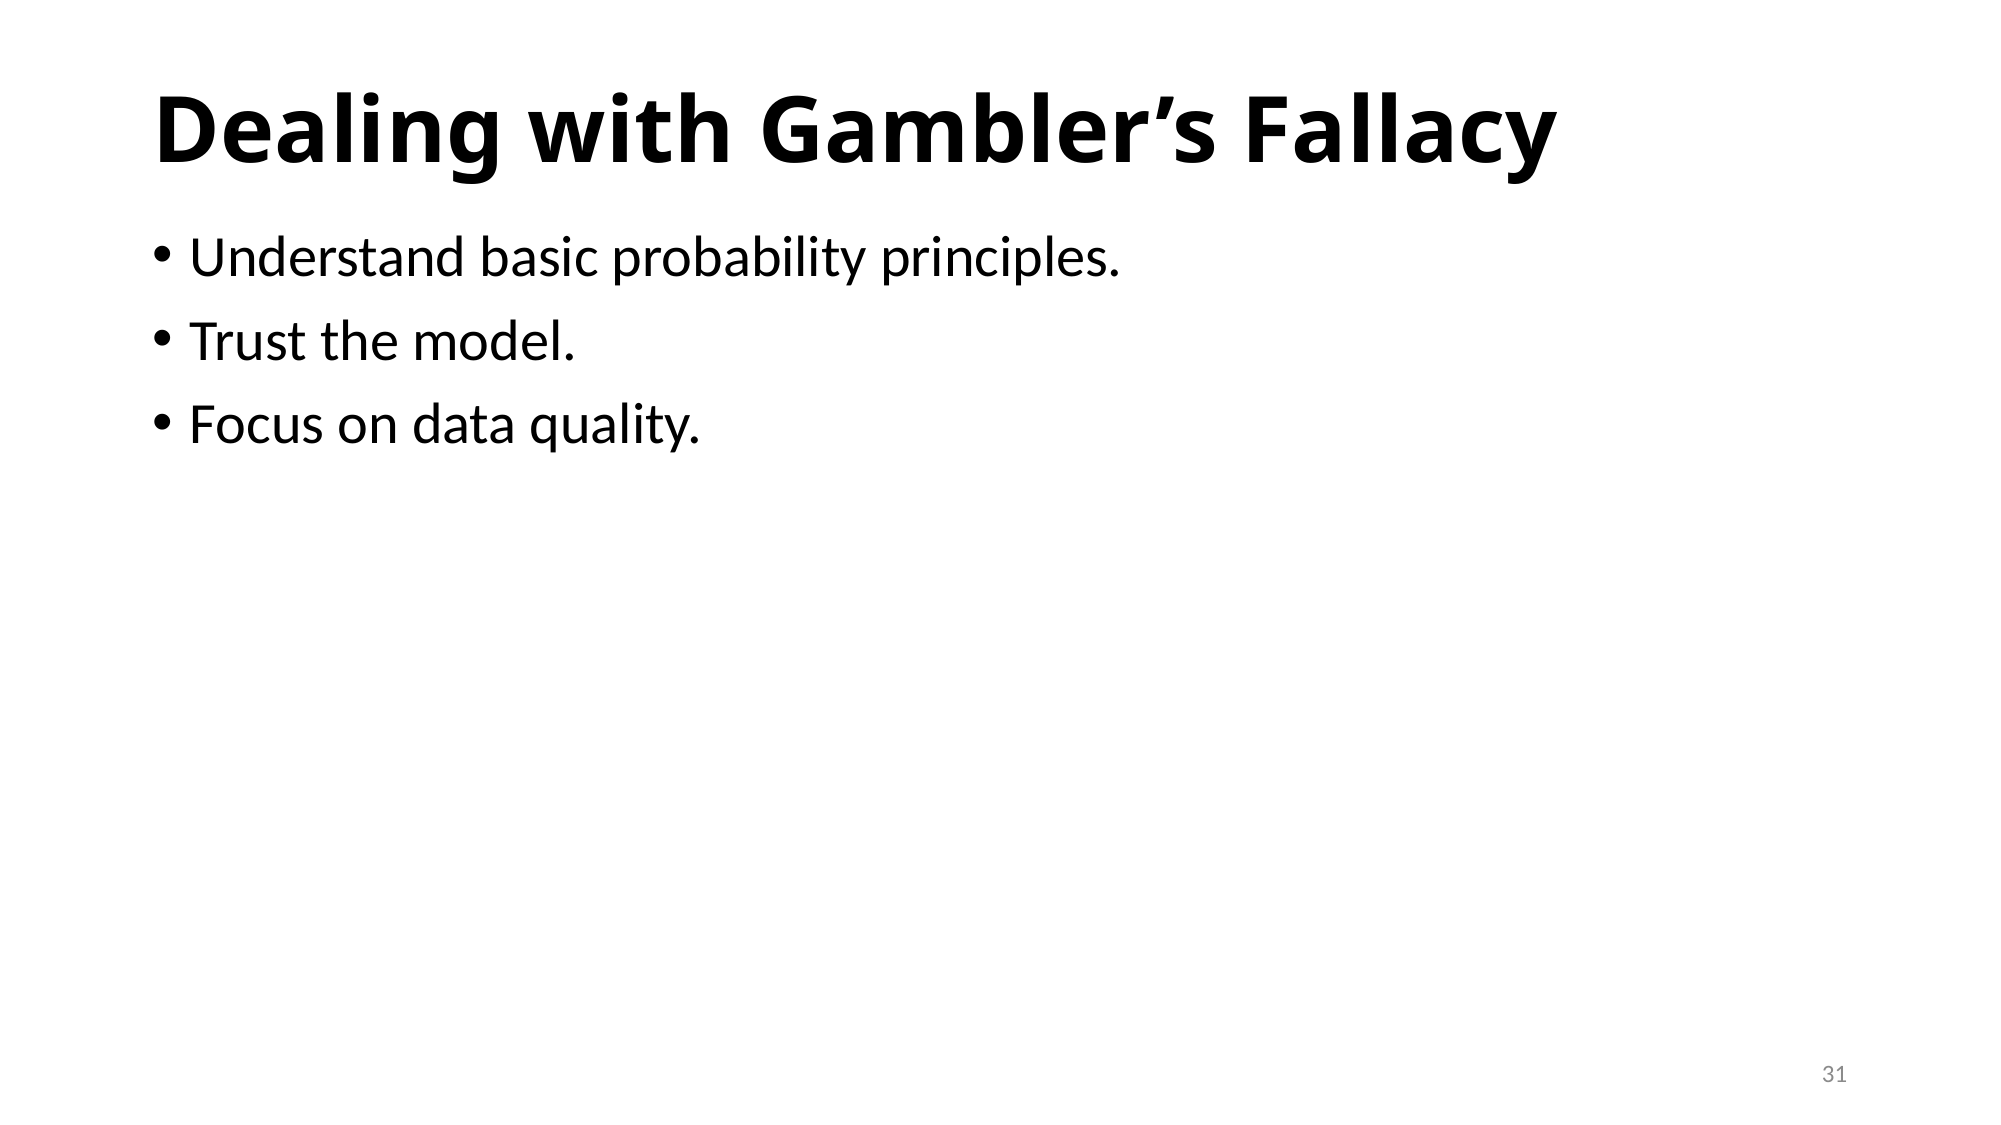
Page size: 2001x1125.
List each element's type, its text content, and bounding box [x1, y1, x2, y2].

slide_number 31 [1412, 1042, 1863, 1103]
list Understand basic probability principles. Trust the model. Focus on data quality. [137, 218, 1863, 1014]
title Dealing with Gambler’s Fallacy [137, 59, 1863, 207]
